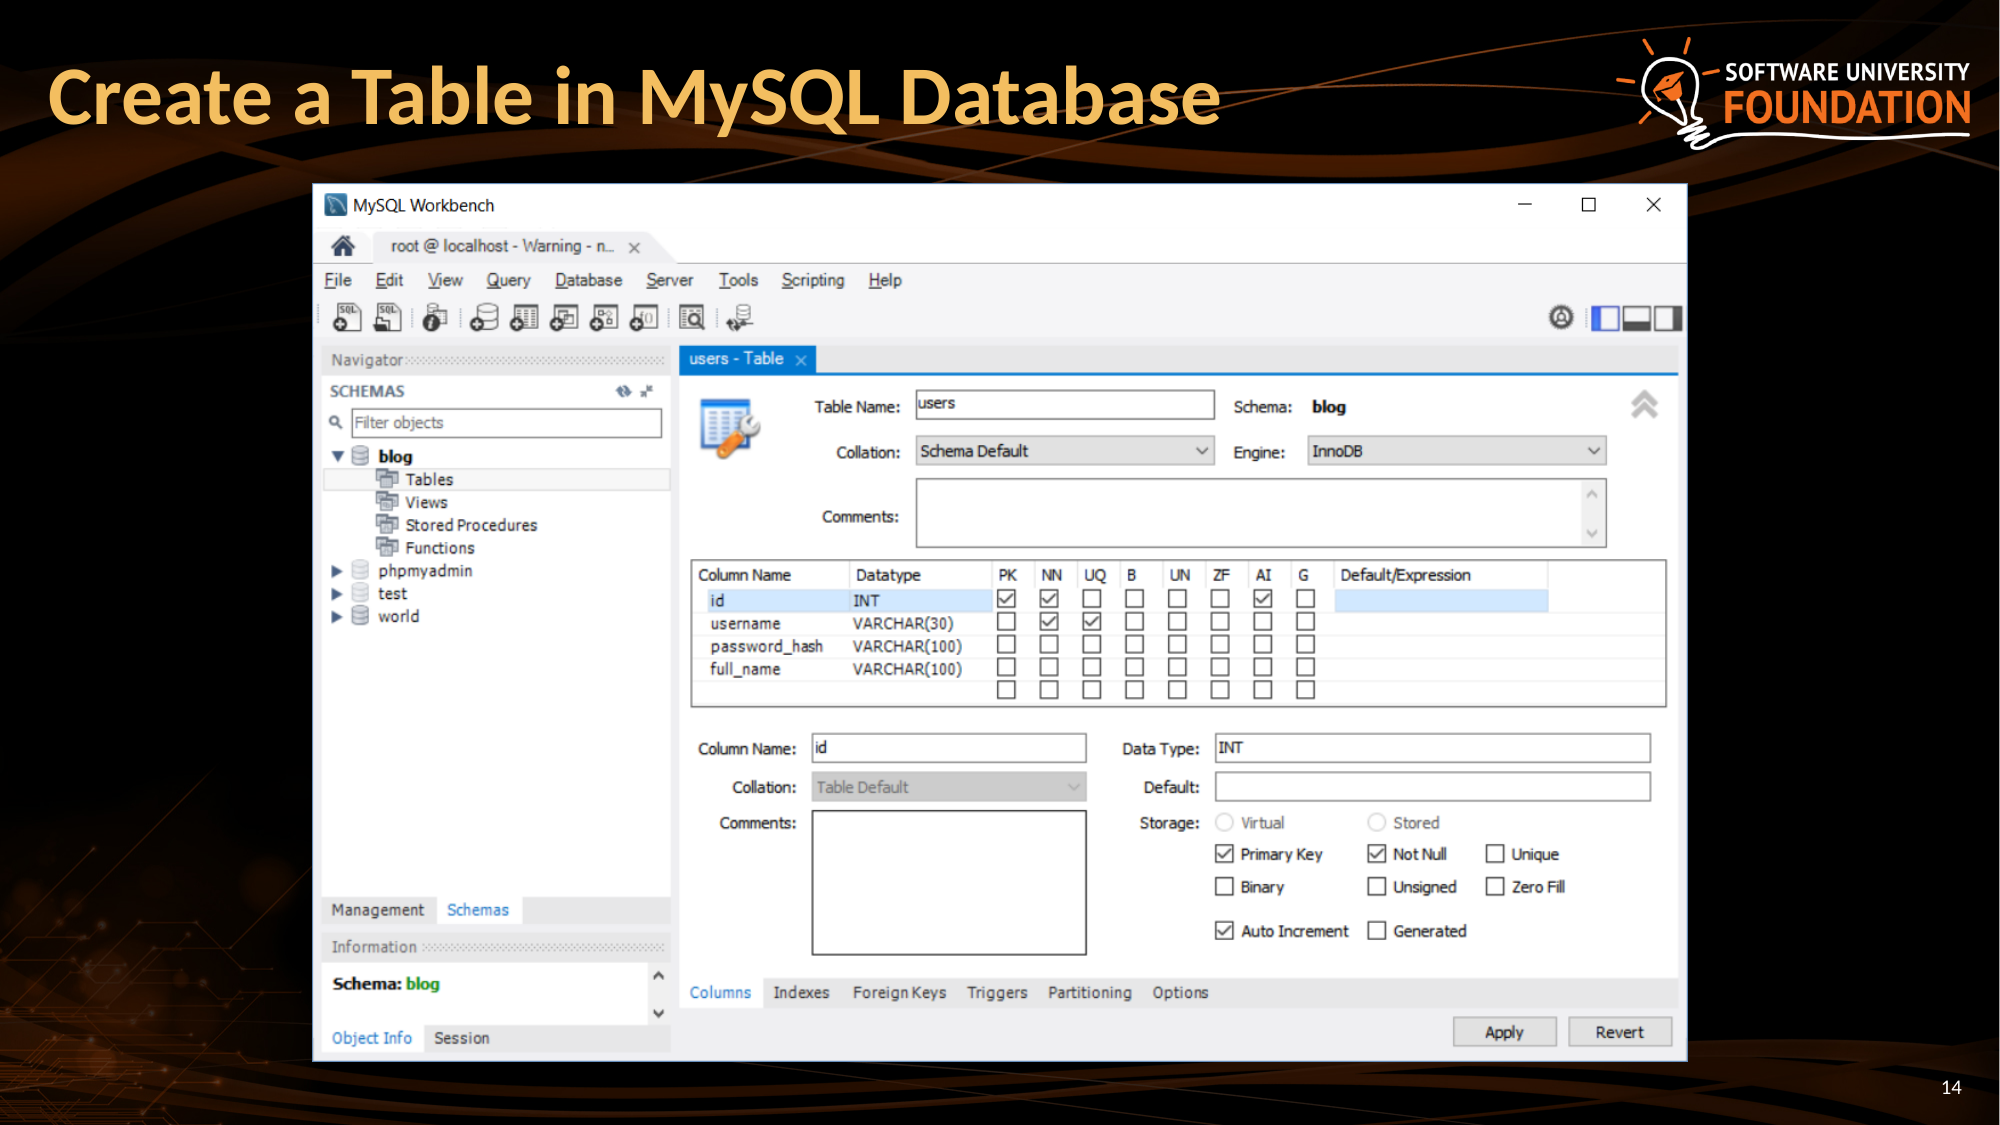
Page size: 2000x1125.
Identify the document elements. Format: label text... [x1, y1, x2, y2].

slide_number 14 [1897, 1070, 1968, 1103]
title Create a Table in MySQL Database [30, 6, 1602, 189]
picture [0, 0, 2000, 1125]
